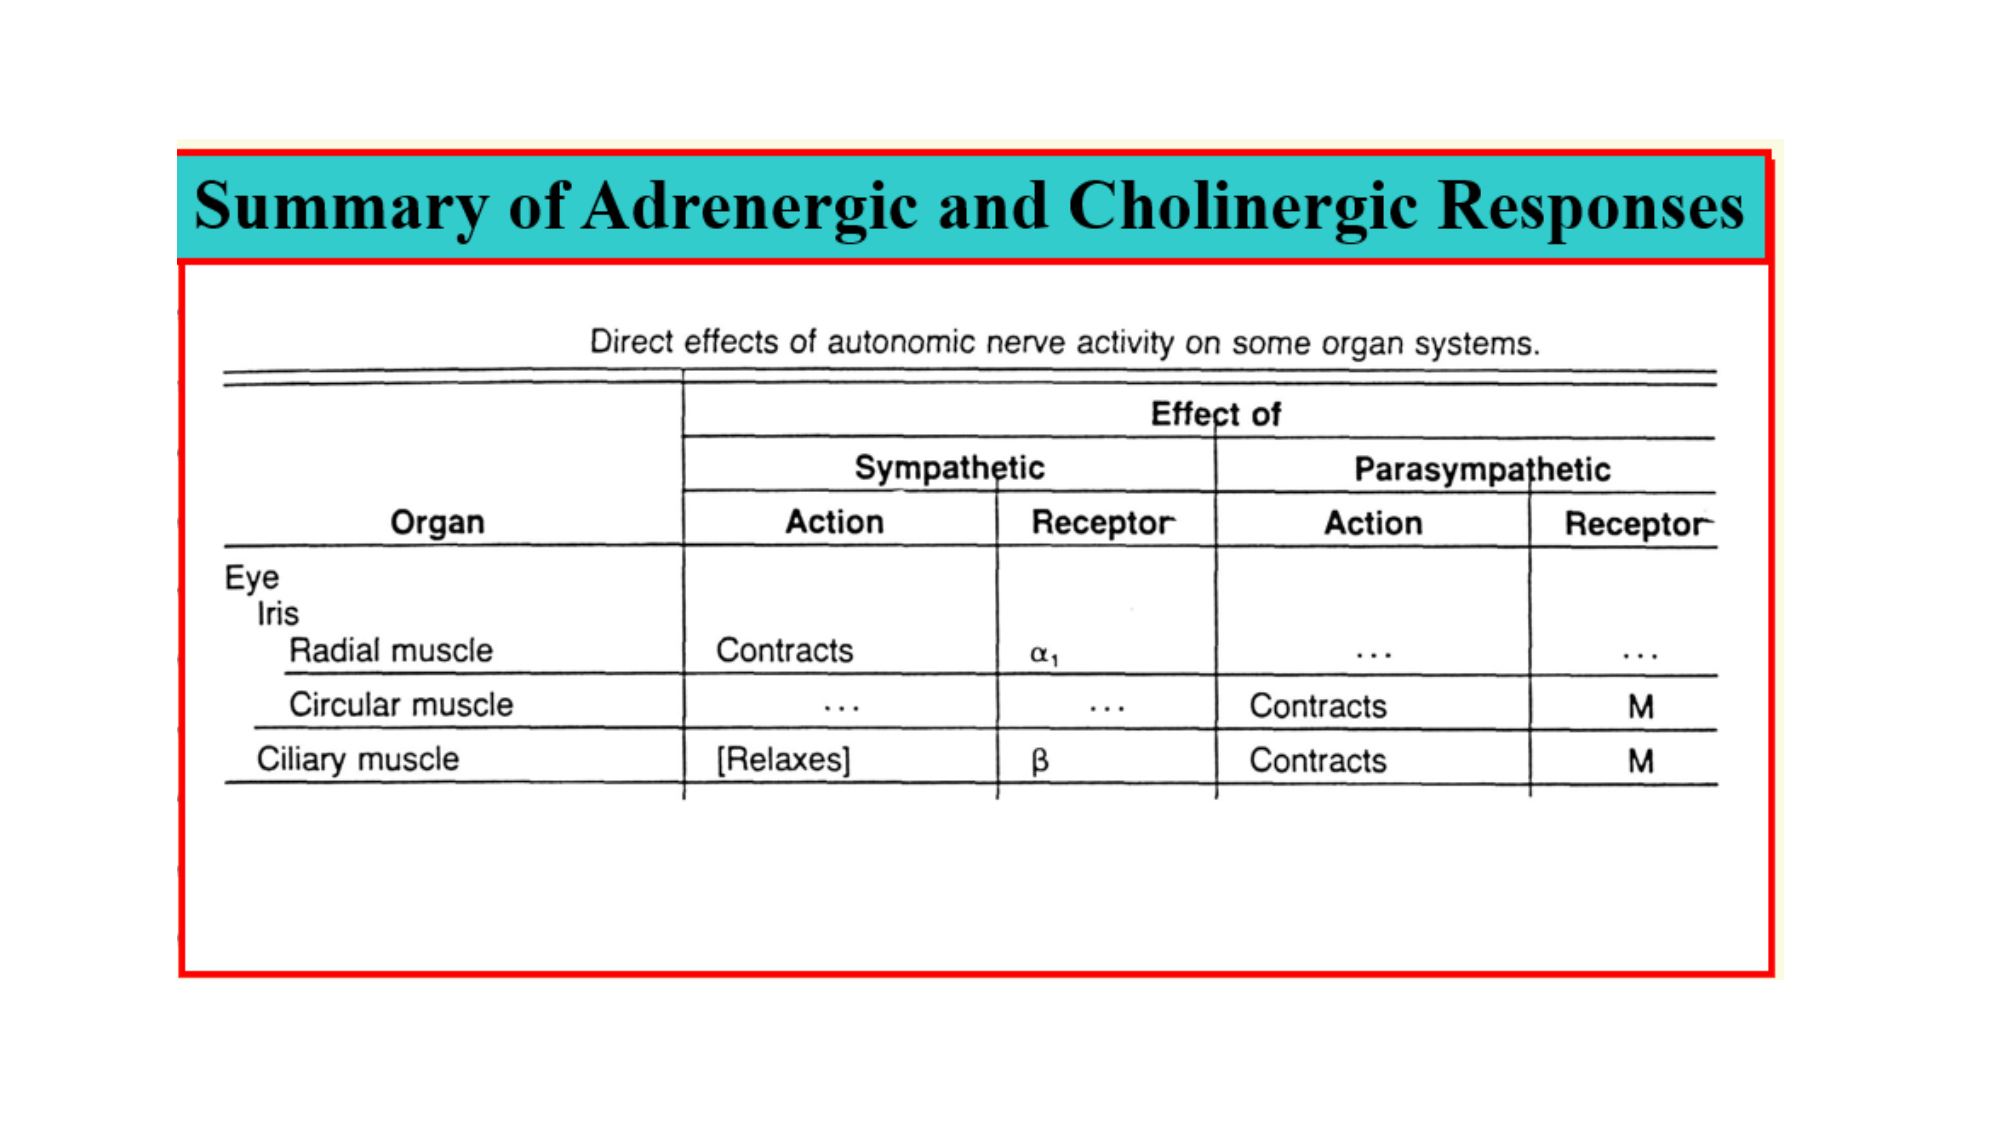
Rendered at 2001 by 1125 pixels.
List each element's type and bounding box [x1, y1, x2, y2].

picture [177, 139, 1784, 980]
